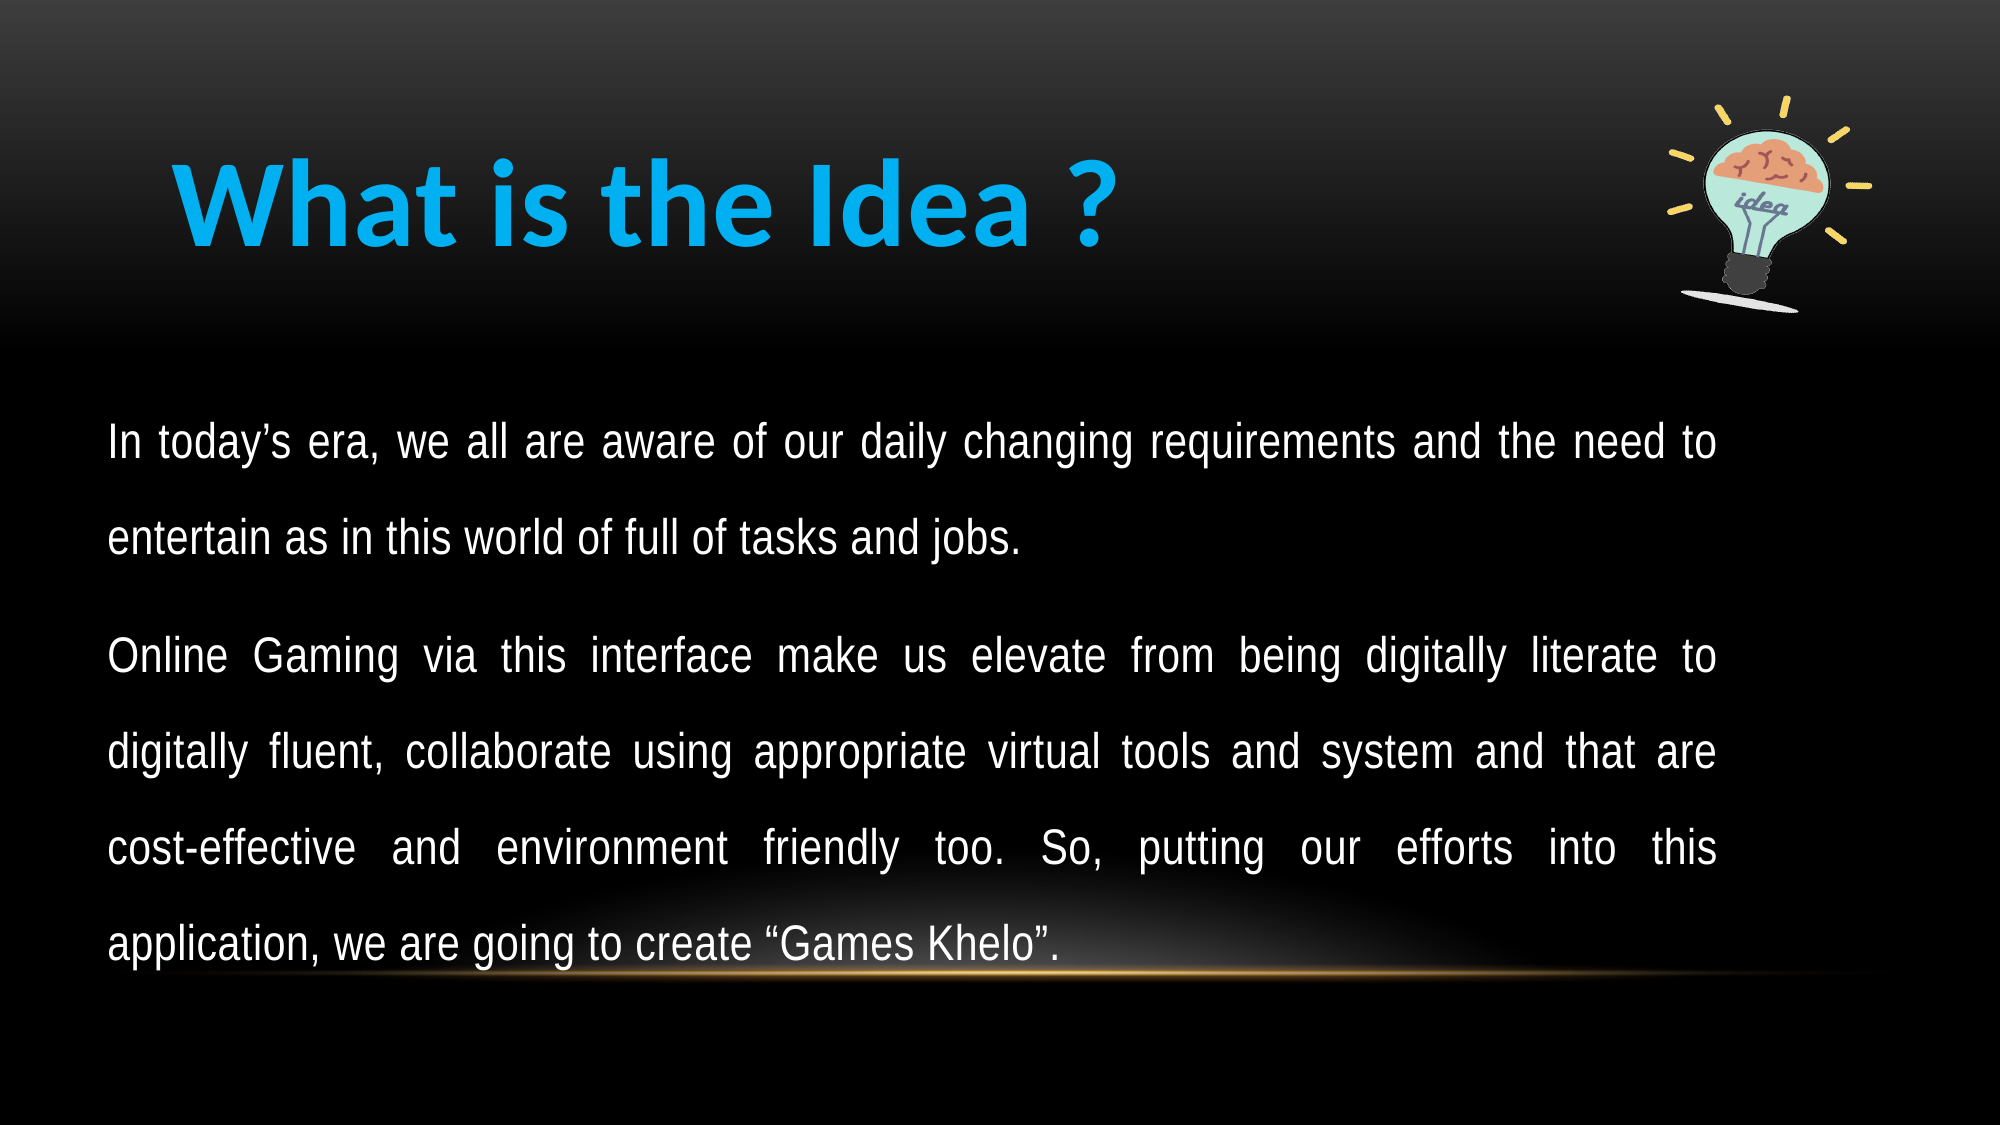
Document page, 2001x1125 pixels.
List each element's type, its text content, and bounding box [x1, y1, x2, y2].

text_box In today’s era, we all are aware of our daily changing requirements and the need to entertain as in this world of full of tasks and jobs. Online Gaming via this interface make us elevate from being digitally literate to digitally fluent, collaborate using appropriate virtual tools and system and that are cost-effective and environment friendly too. So, putting our efforts into this application, we are going to create “Games Khelo”. [92, 365, 1735, 1038]
text_box What is the Idea ? [156, 114, 1168, 281]
picture [0, 0, 2000, 1125]
